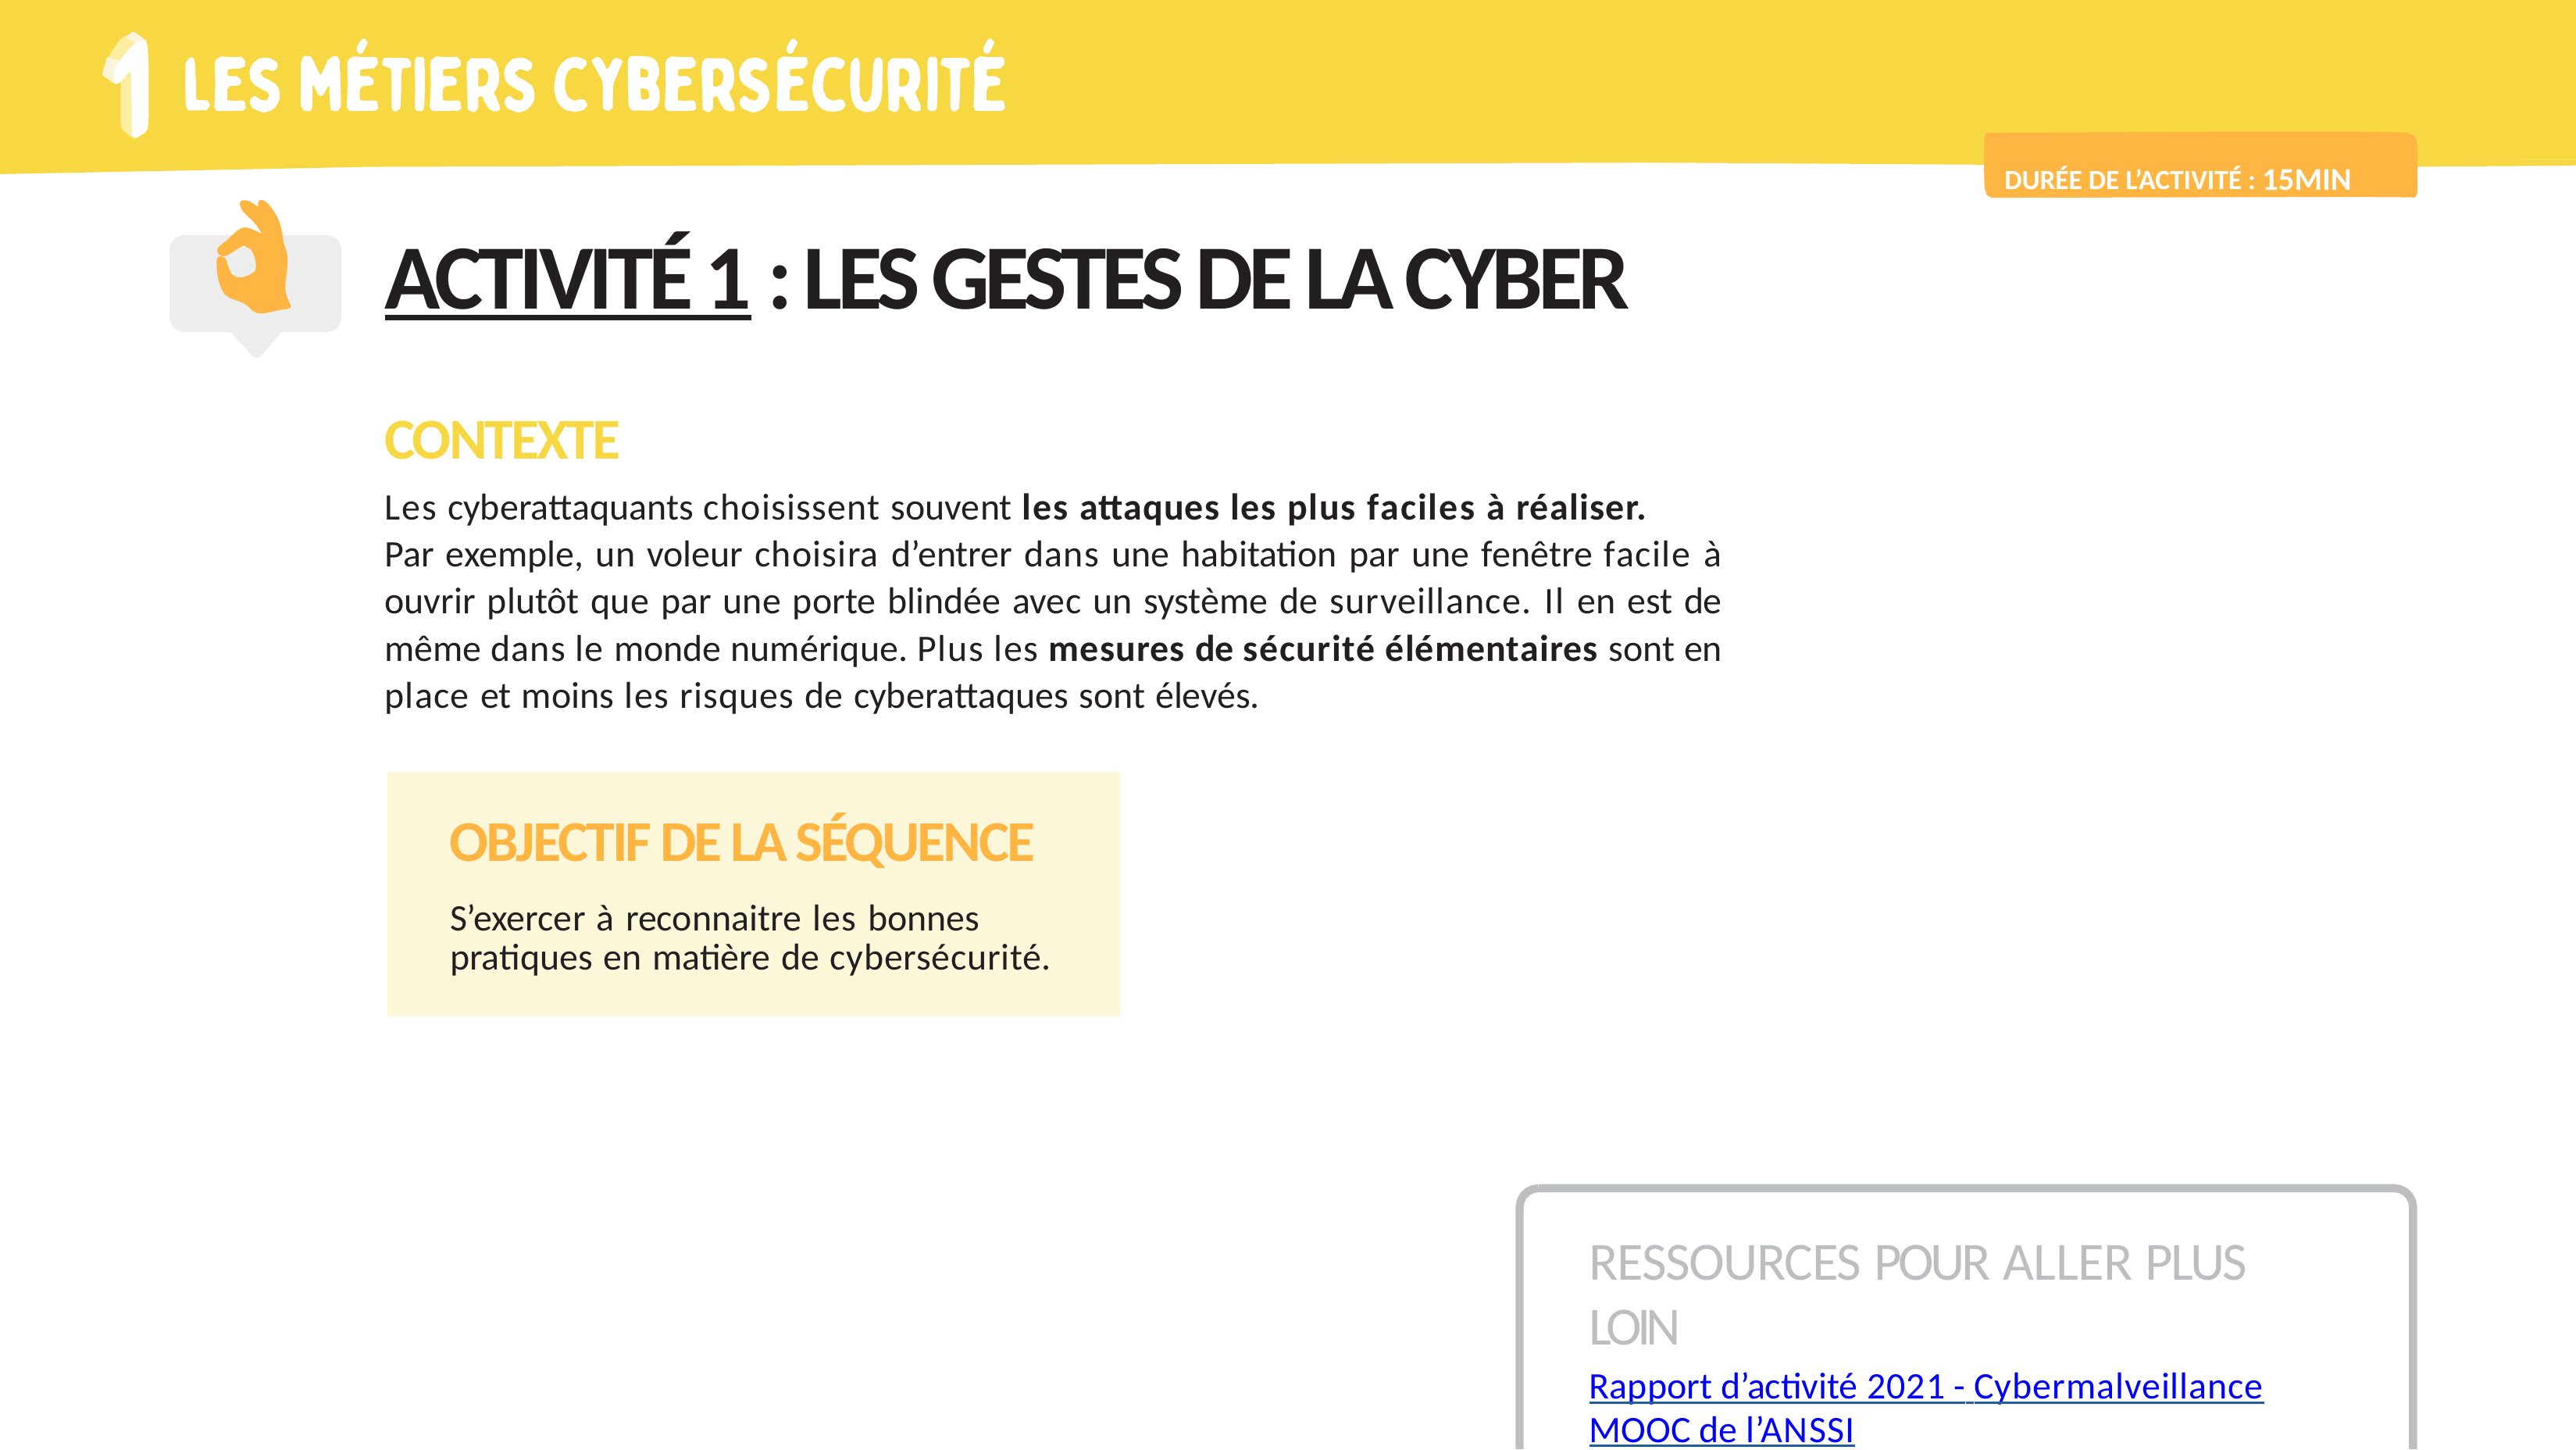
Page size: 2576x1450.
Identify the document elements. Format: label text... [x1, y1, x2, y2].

text_box RESSOURCES POUR ALLER PLUS LOIN Rapport d’activité 2021 - Cybermalveillance MOOC de l’ANSSI [1588, 1214, 2346, 1450]
text_box [1519, 1188, 2414, 1449]
text_box CONTEXTE Les cyberattaquants choisissent souvent les attaques les plus faciles à réaliser. Par exemple, un voleur choisira d’entrer dans une habitation par une fenêtre facile à ouvrir plutôt que par une porte blindée avec un système de surveillance. Il en est de même dans le monde numérique. Plus les mesures de sécurité élémentaires sont en place et moins les risques de cyberattaques sont élevés. [383, 381, 1722, 716]
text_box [169, 199, 342, 359]
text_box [0, 0, 2576, 198]
text_box OBJECTIF DE LA SÉQUENCE S’exercer à reconnaitre les bonnes pratiques en matière de cybersécurité. [387, 772, 1121, 1016]
title ACTIVITÉ 1 : LES GESTES DE LA CYBER [383, 215, 1700, 381]
